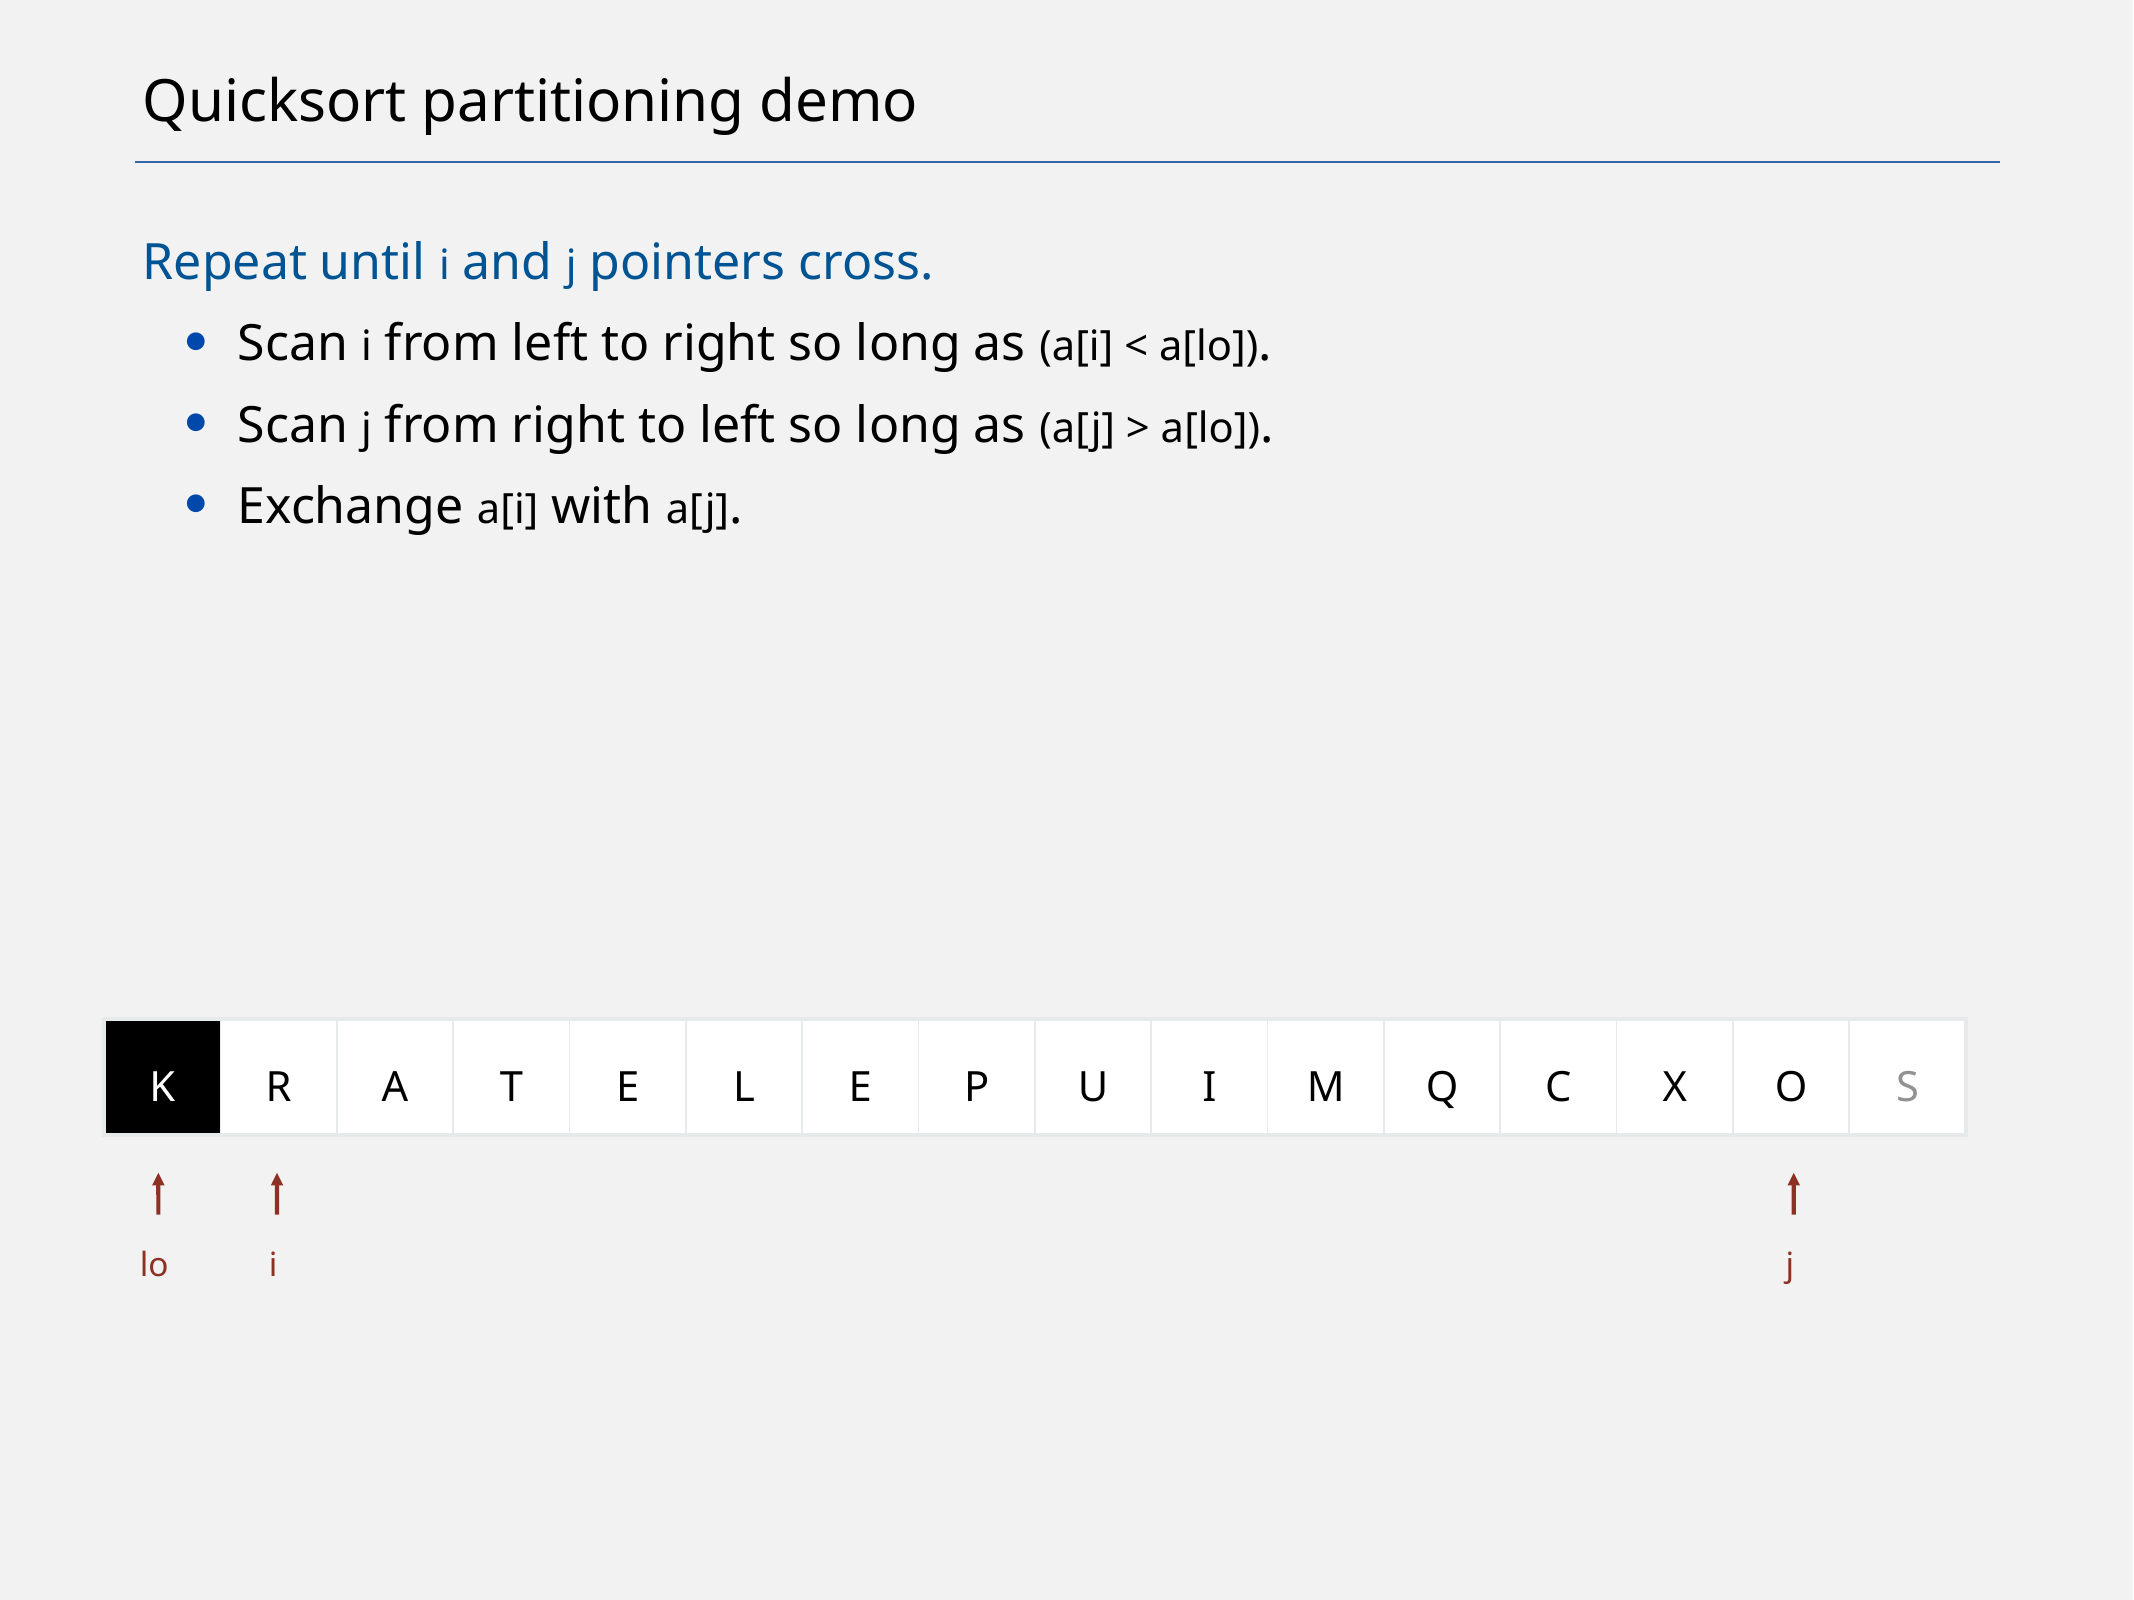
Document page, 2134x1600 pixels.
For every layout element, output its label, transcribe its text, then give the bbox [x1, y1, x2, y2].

table_header E [803, 1021, 918, 1133]
table_header L [687, 1021, 801, 1133]
title Quicksort partitioning demo [132, 0, 2001, 134]
table_header U [1036, 1021, 1150, 1133]
table_header P [919, 1021, 1034, 1133]
table_header K [106, 1021, 220, 1133]
text_box j [1776, 1222, 1804, 1283]
table_header M [1268, 1021, 1383, 1133]
table_header R [221, 1021, 336, 1133]
table_header A [338, 1021, 452, 1133]
text_box [270, 1172, 284, 1215]
text_box [1787, 1172, 1800, 1215]
table_header C [1501, 1021, 1616, 1133]
table_header S [1850, 1021, 1964, 1133]
table_header T [454, 1021, 569, 1133]
table_header O [1734, 1021, 1848, 1133]
table_header X [1617, 1021, 1732, 1133]
table_header E [570, 1021, 685, 1133]
text_box lo [130, 1222, 179, 1283]
text_box [152, 1172, 165, 1215]
table_header Q [1385, 1021, 1499, 1133]
table_header I [1152, 1021, 1267, 1133]
list Repeat until i and j pointers cross. Scan i from left to right so long as (a[i] < a[lo]). Scan j from right to left so long as (a[j] > a[lo]). Exchange a[i] with a[j]. [132, 207, 2001, 1543]
text_box i [259, 1222, 288, 1283]
